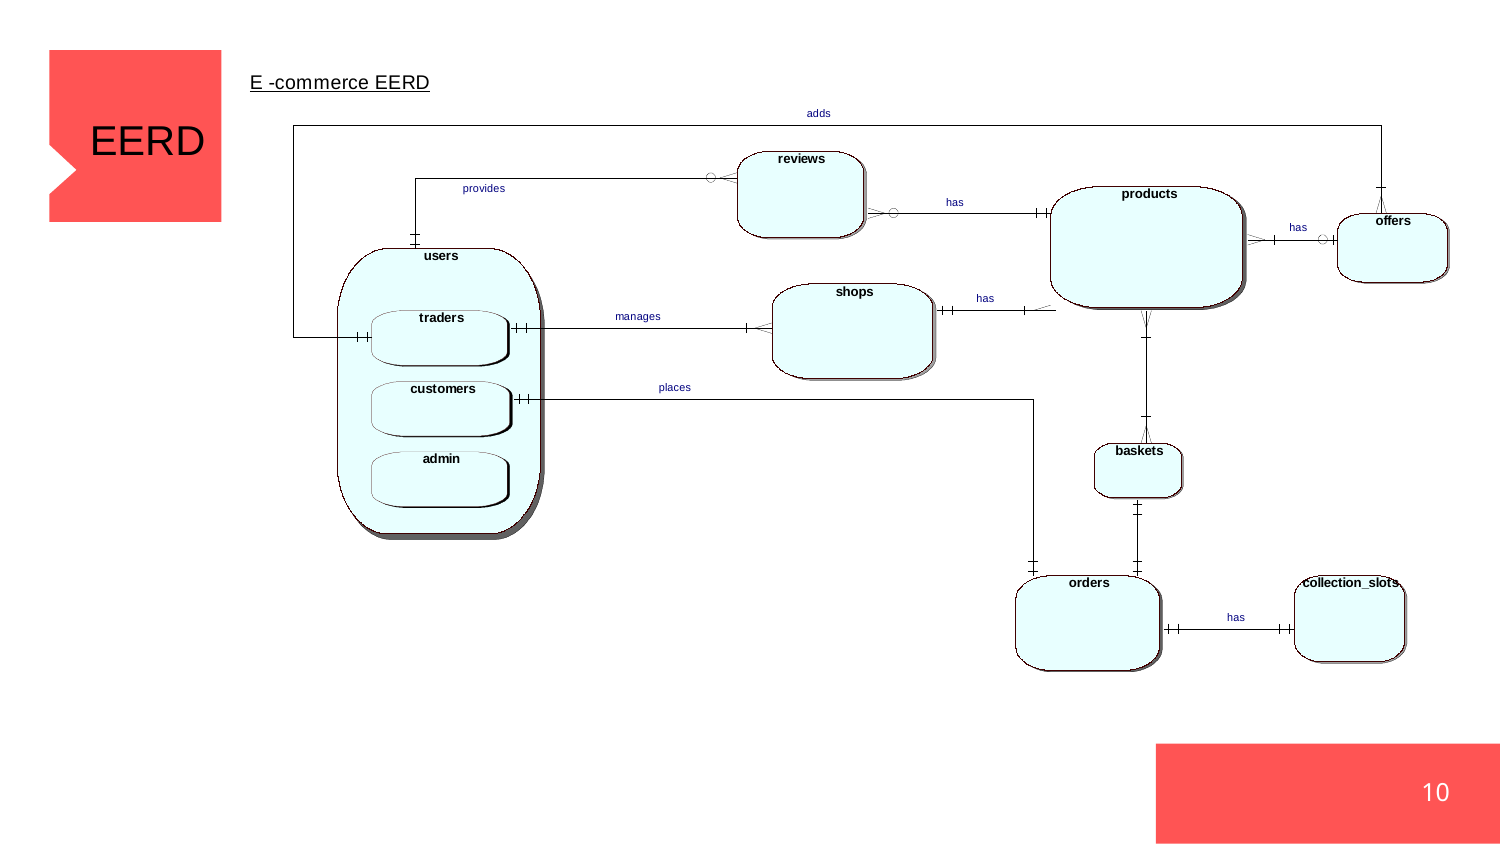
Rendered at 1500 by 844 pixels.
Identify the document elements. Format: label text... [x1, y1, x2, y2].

text_box EERD [75, 106, 244, 171]
slide_number 10 [1350, 743, 1450, 844]
picture [249, 71, 1451, 673]
